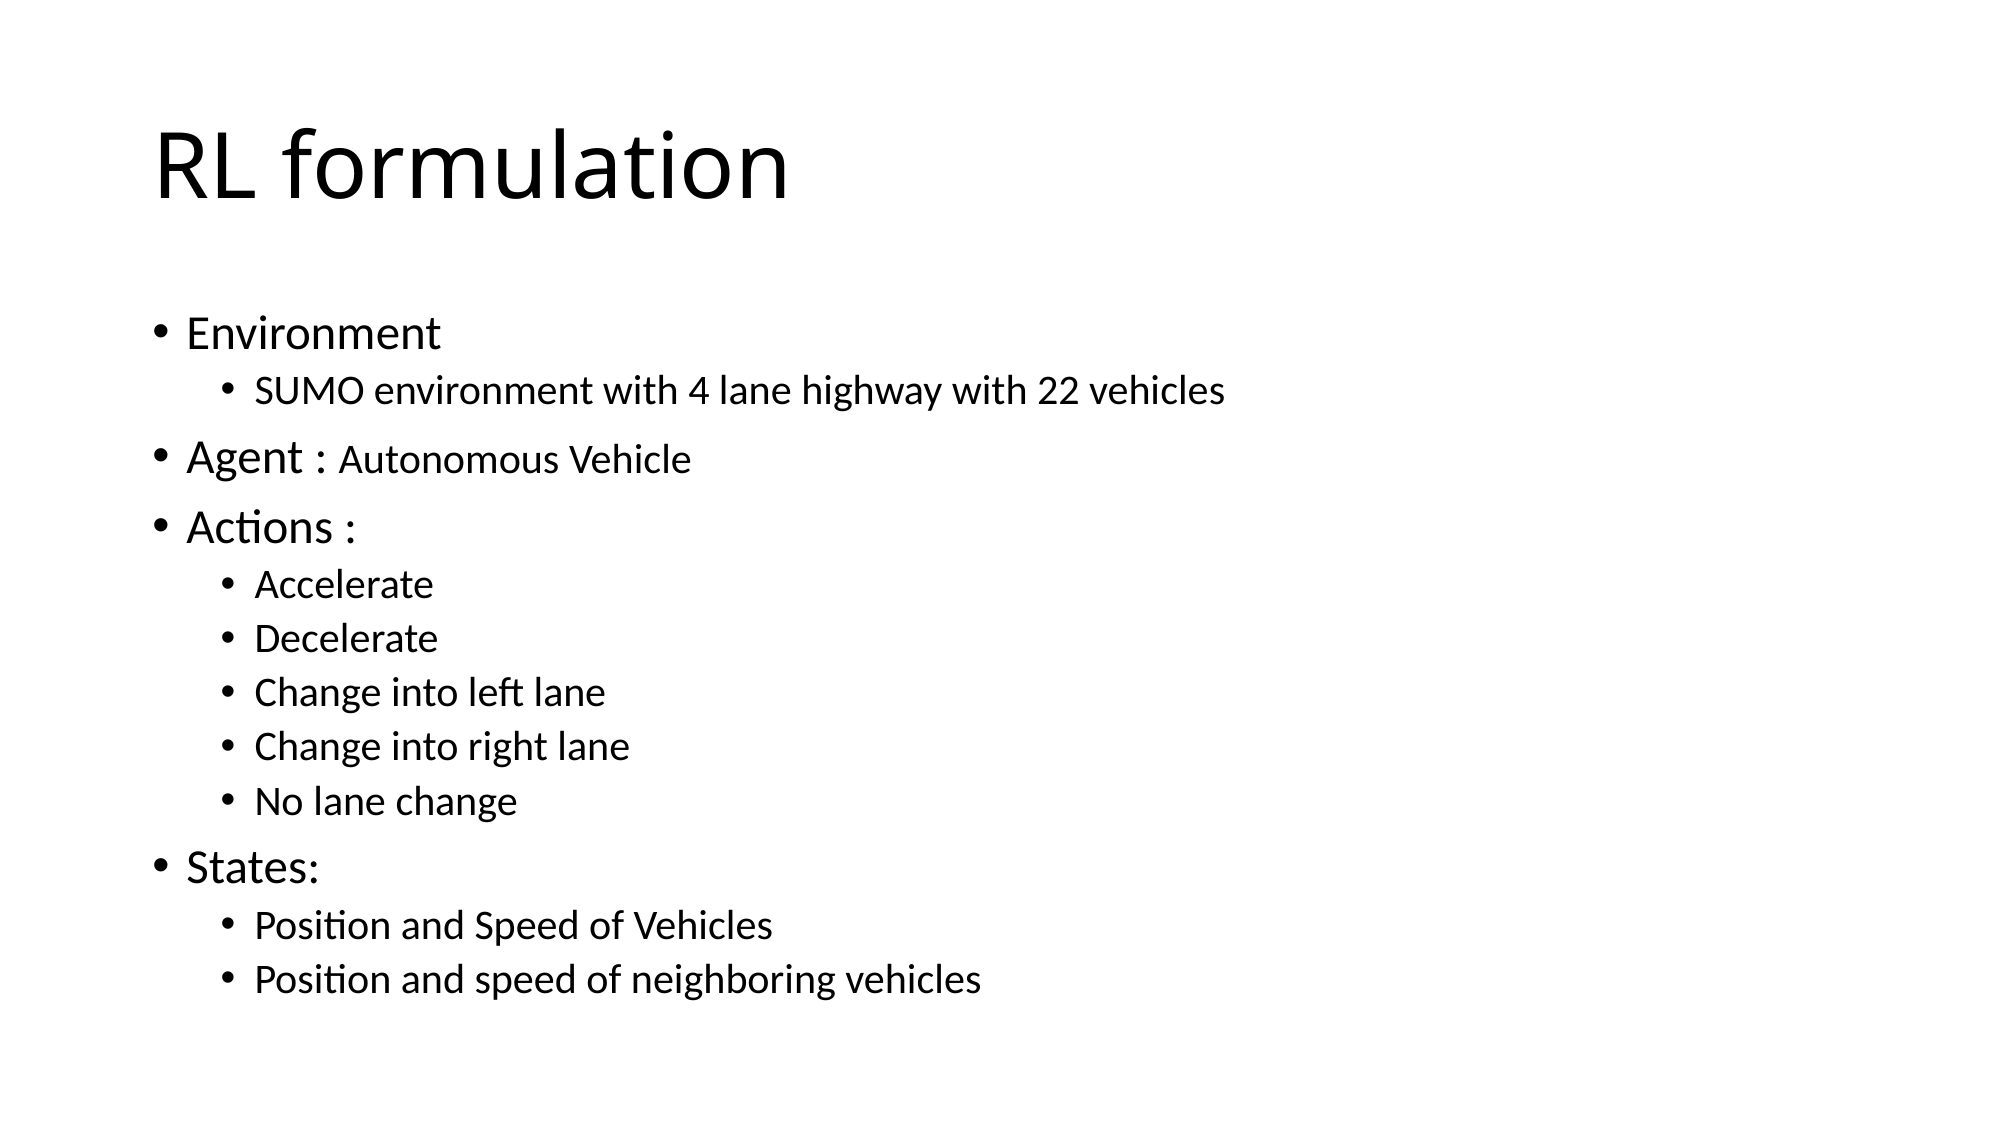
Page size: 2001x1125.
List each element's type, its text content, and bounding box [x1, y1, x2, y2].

title RL formulation [137, 59, 1863, 278]
list Environment SUMO environment with 4 lane highway with 22 vehicles Agent : Autonomous Vehicle Actions : Accelerate Decelerate Change into left lane Change into right lane No lane change States: Position and Speed of Vehicles Position and speed of neighboring vehicles [137, 299, 1863, 1014]
